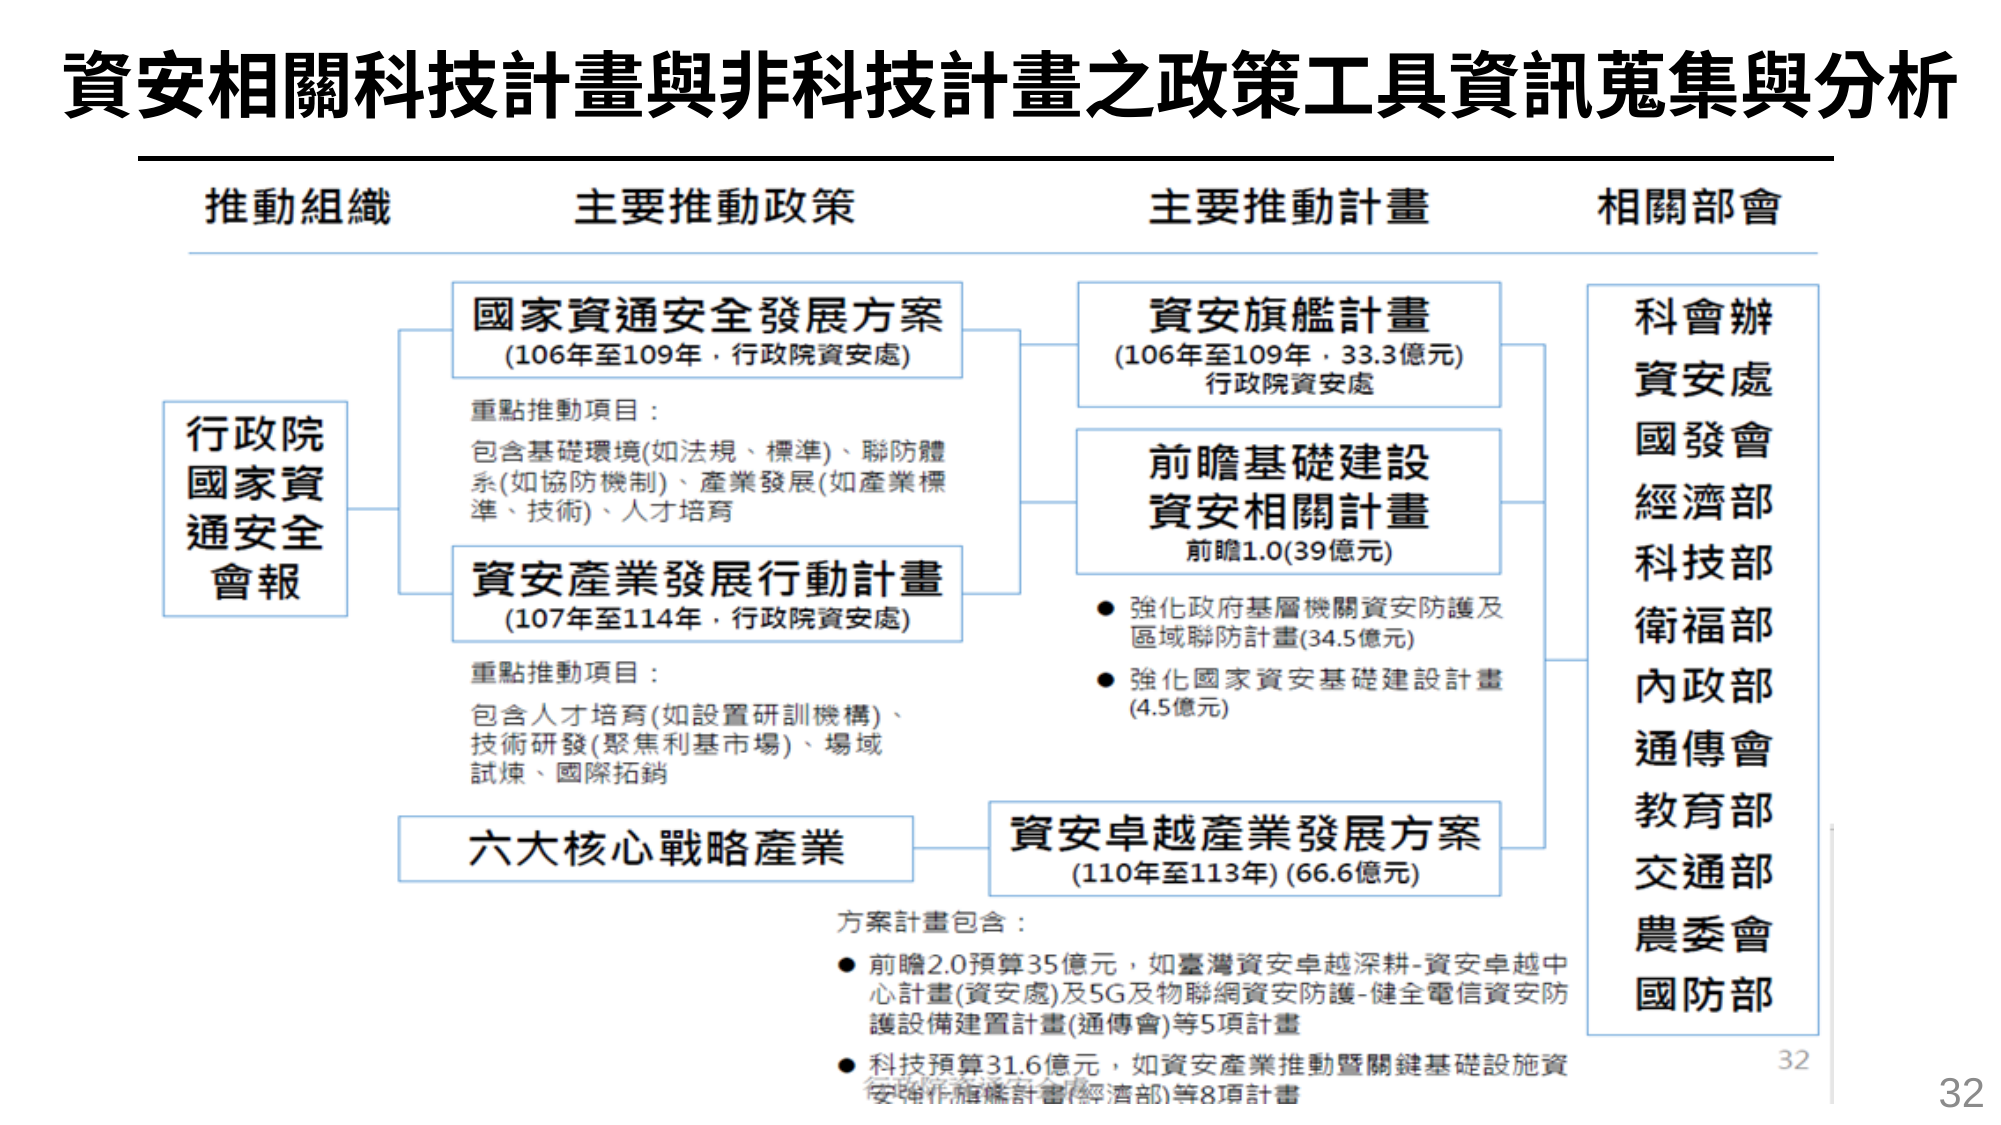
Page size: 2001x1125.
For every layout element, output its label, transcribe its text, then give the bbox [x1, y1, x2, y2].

picture [160, 178, 1834, 1104]
text_box 資安相關科技計畫與非科技計畫之政策工具資訊蒐集與分析 [46, 32, 2000, 135]
slide_number 32 [1533, 1061, 2000, 1122]
